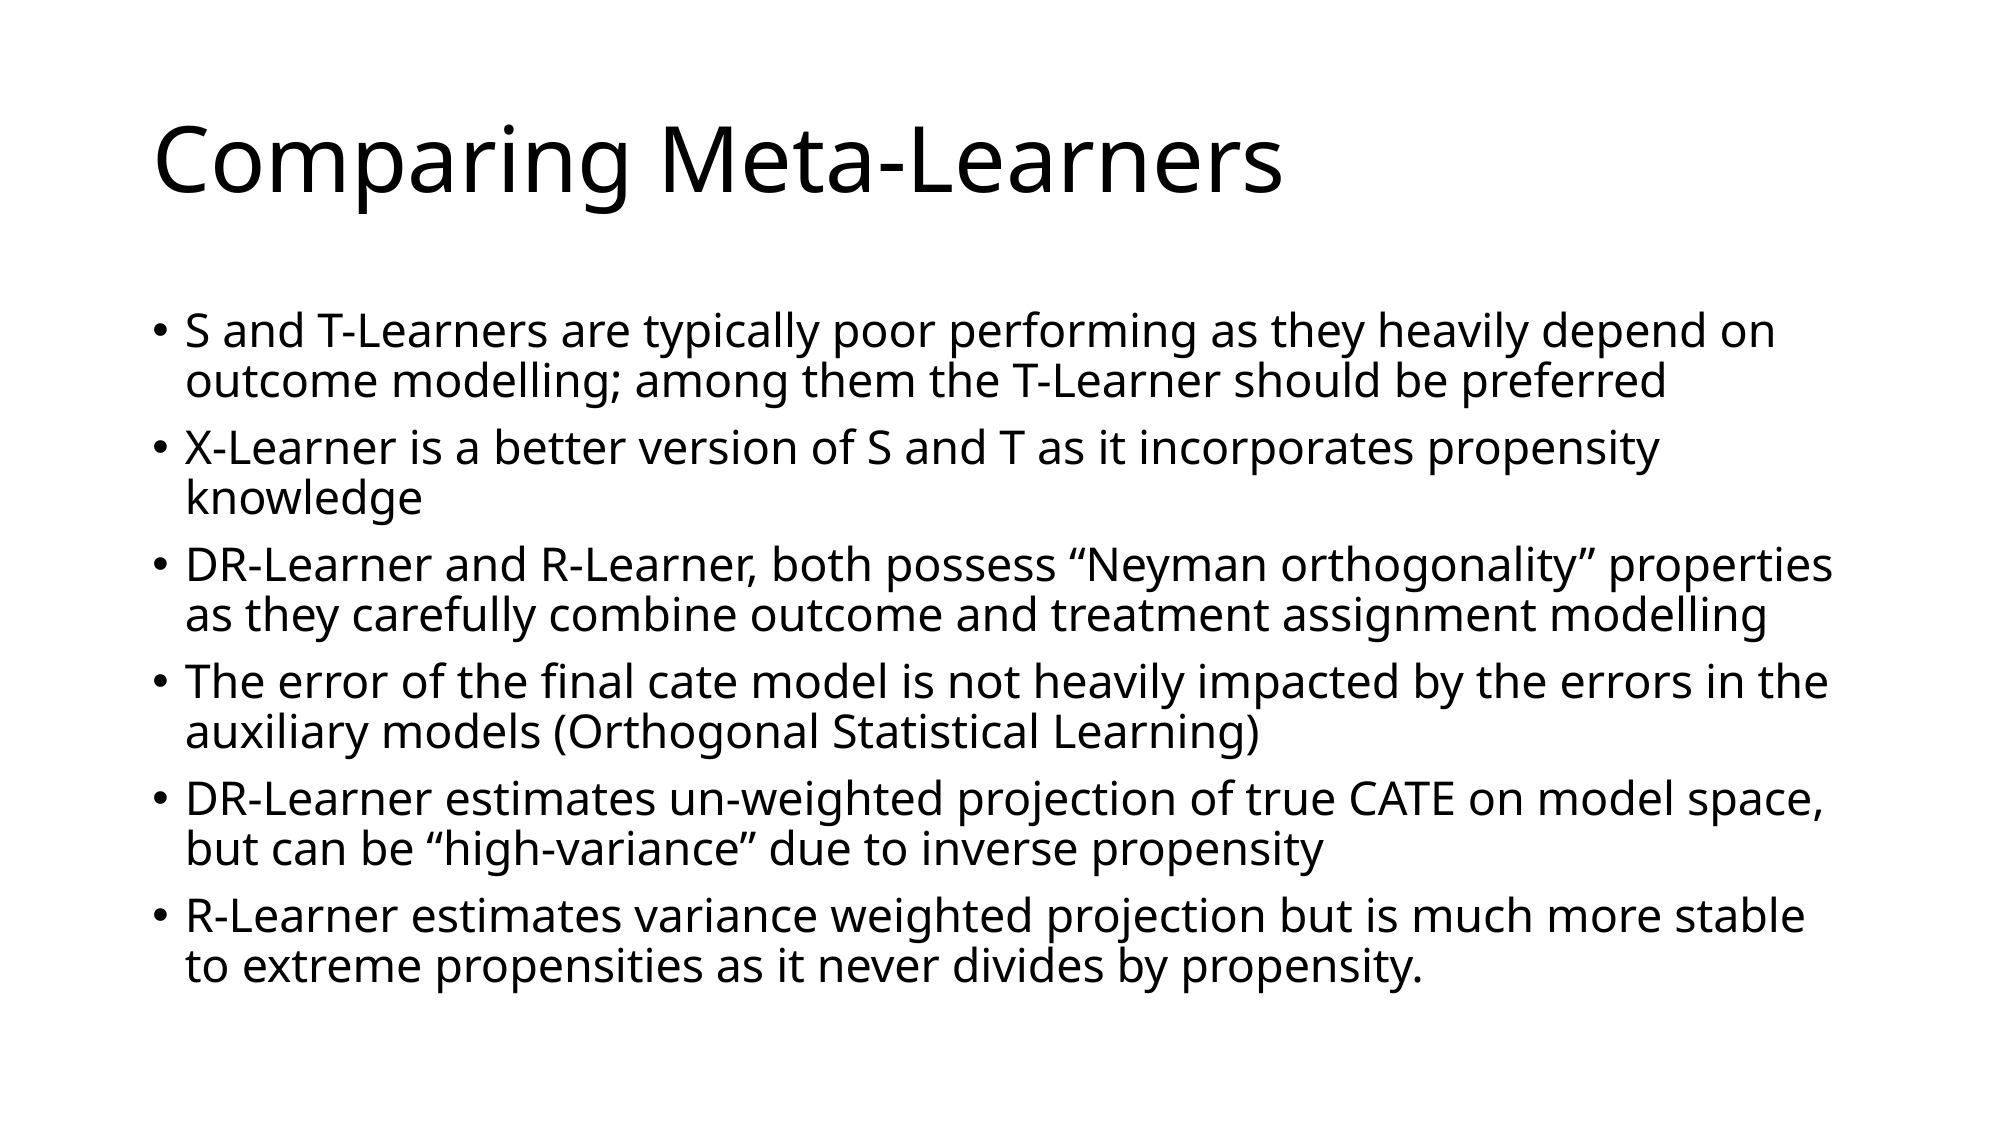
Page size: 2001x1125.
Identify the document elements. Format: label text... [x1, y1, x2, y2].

title Comparing Meta-Learners [137, 53, 1863, 272]
list S and T-Learners are typically poor performing as they heavily depend on outcome modelling; among them the T-Learner should be preferred X-Learner is a better version of S and T as it incorporates propensity knowledge DR-Learner and R-Learner, both possess “Neyman orthogonality” properties as they carefully combine outcome and treatment assignment modelling The error of the final cate model is not heavily impacted by the errors in the auxiliary models (Orthogonal Statistical Learning) DR-Learner estimates un-weighted projection of true CATE on model space, but can be “high-variance” due to inverse propensity R-Learner estimates variance weighted projection but is much more stable to extreme propensities as it never divides by propensity. [137, 299, 1863, 1014]
